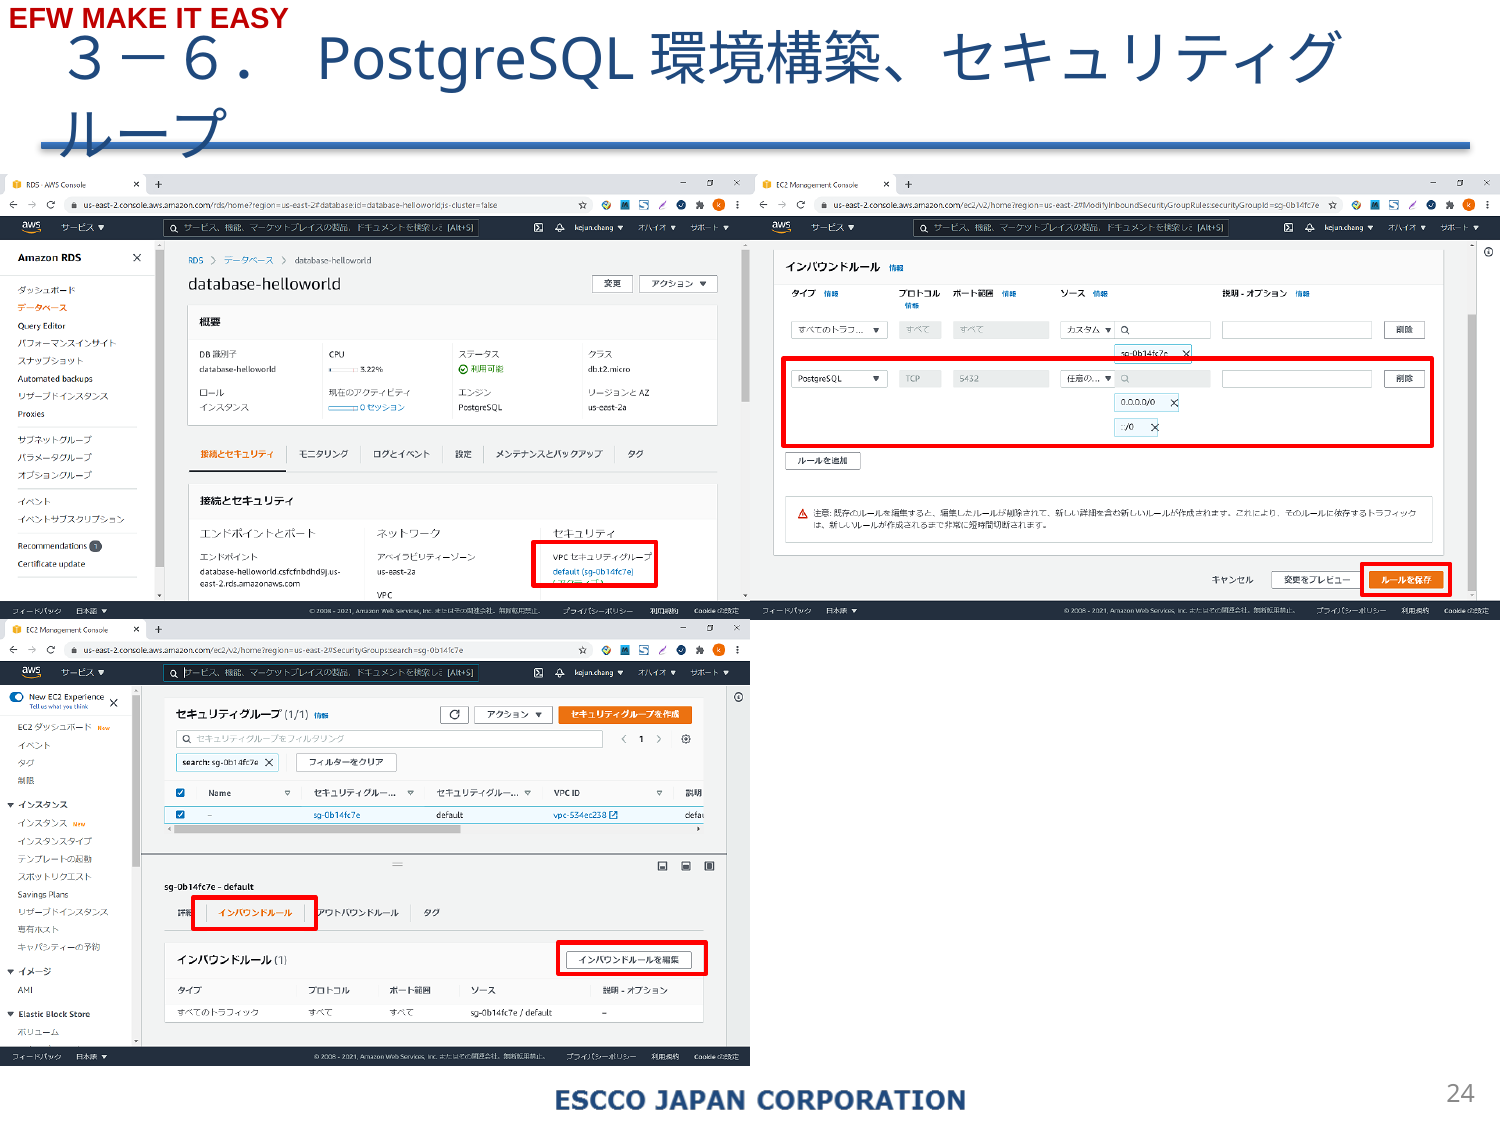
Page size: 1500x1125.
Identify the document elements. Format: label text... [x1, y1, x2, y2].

text_box [50, 1, 101, 52]
text_box [25, 0, 76, 27]
picture [523, 1069, 999, 1125]
text_box 23 [1139, 1065, 1490, 1125]
title ３－６． PostgreSQL環境構築、セキュリティグループ [41, 44, 1392, 138]
picture [0, 174, 1500, 1066]
